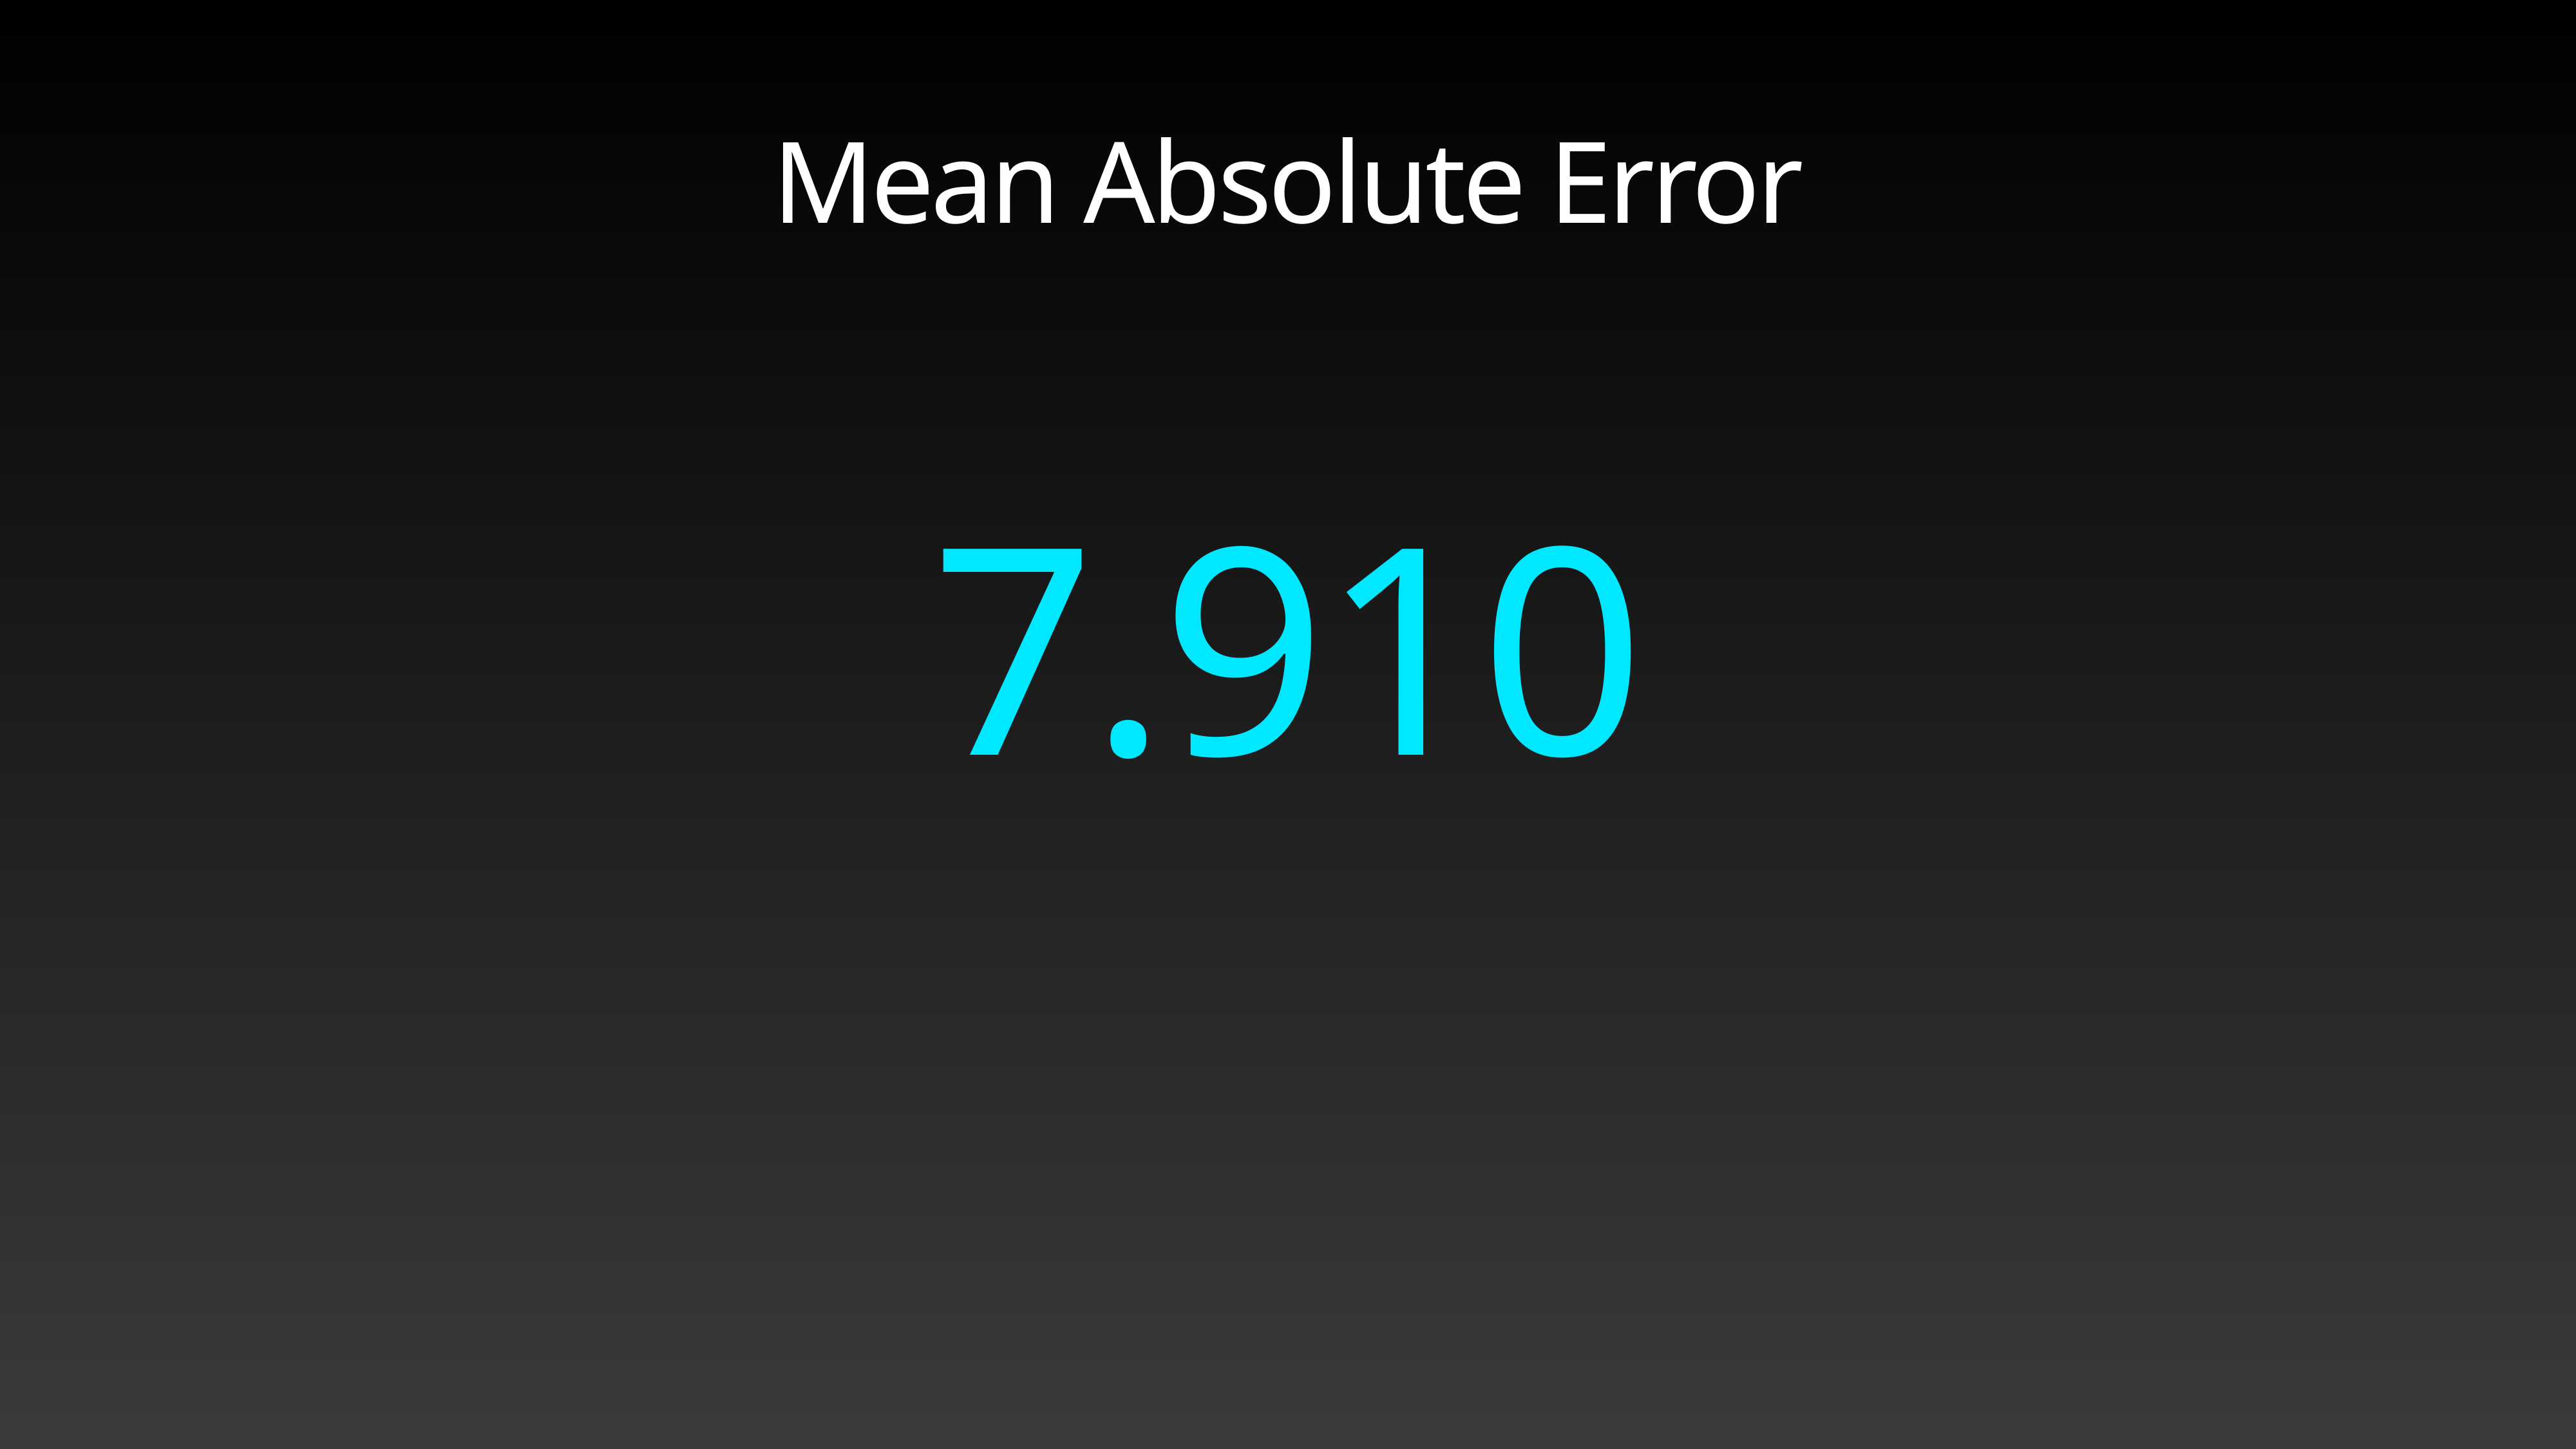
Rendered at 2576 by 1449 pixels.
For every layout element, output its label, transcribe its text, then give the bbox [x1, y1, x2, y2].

list 7.910 [747, 527, 1829, 922]
title Mean Absolute Error [133, 85, 2443, 251]
